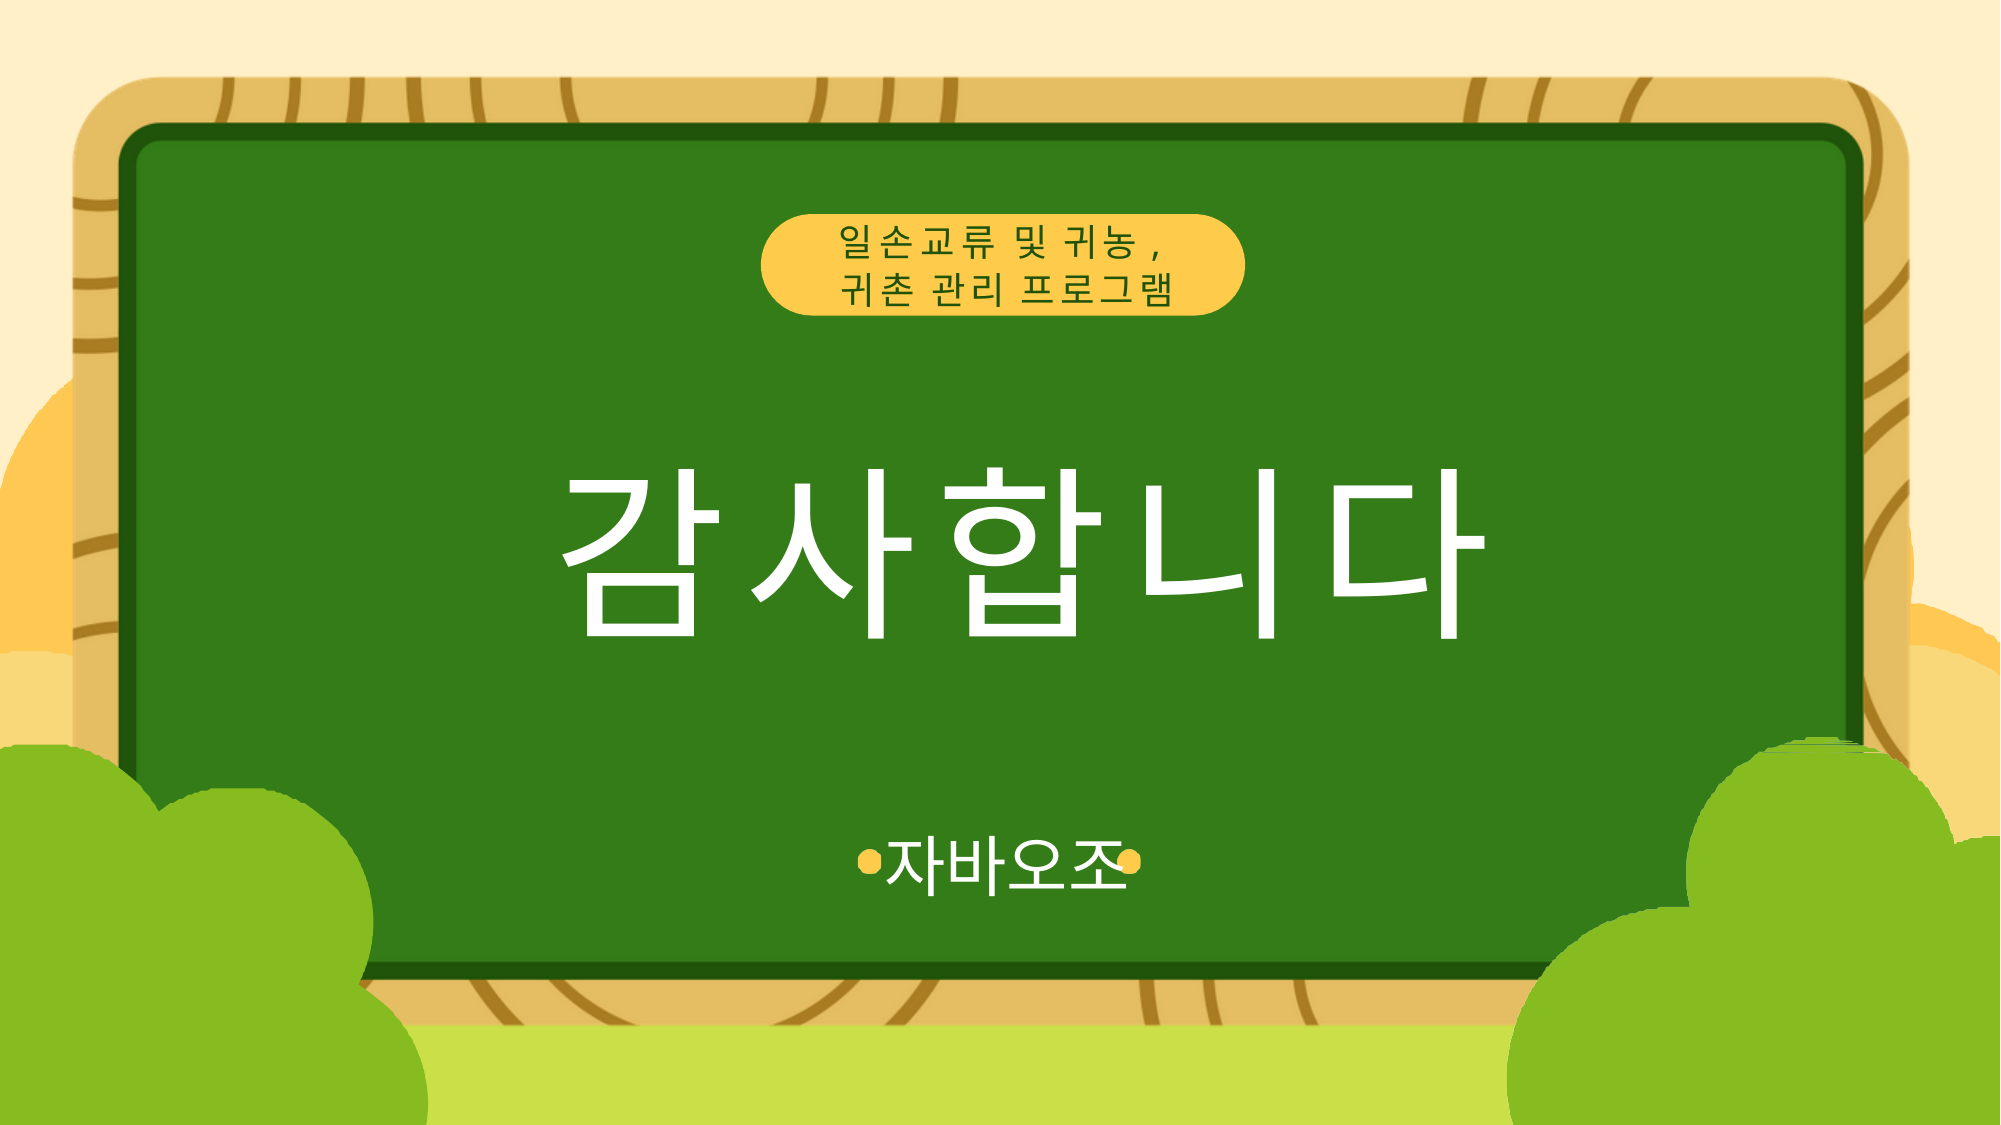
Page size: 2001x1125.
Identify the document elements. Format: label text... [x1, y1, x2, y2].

text_box 감사합니다 [500, 435, 1542, 663]
picture [0, 59, 2001, 1125]
text_box 일손교류 및 귀농, 귀촌 관리 프로그램 [687, 216, 1325, 312]
text_box 자바오조 [865, 822, 1147, 905]
